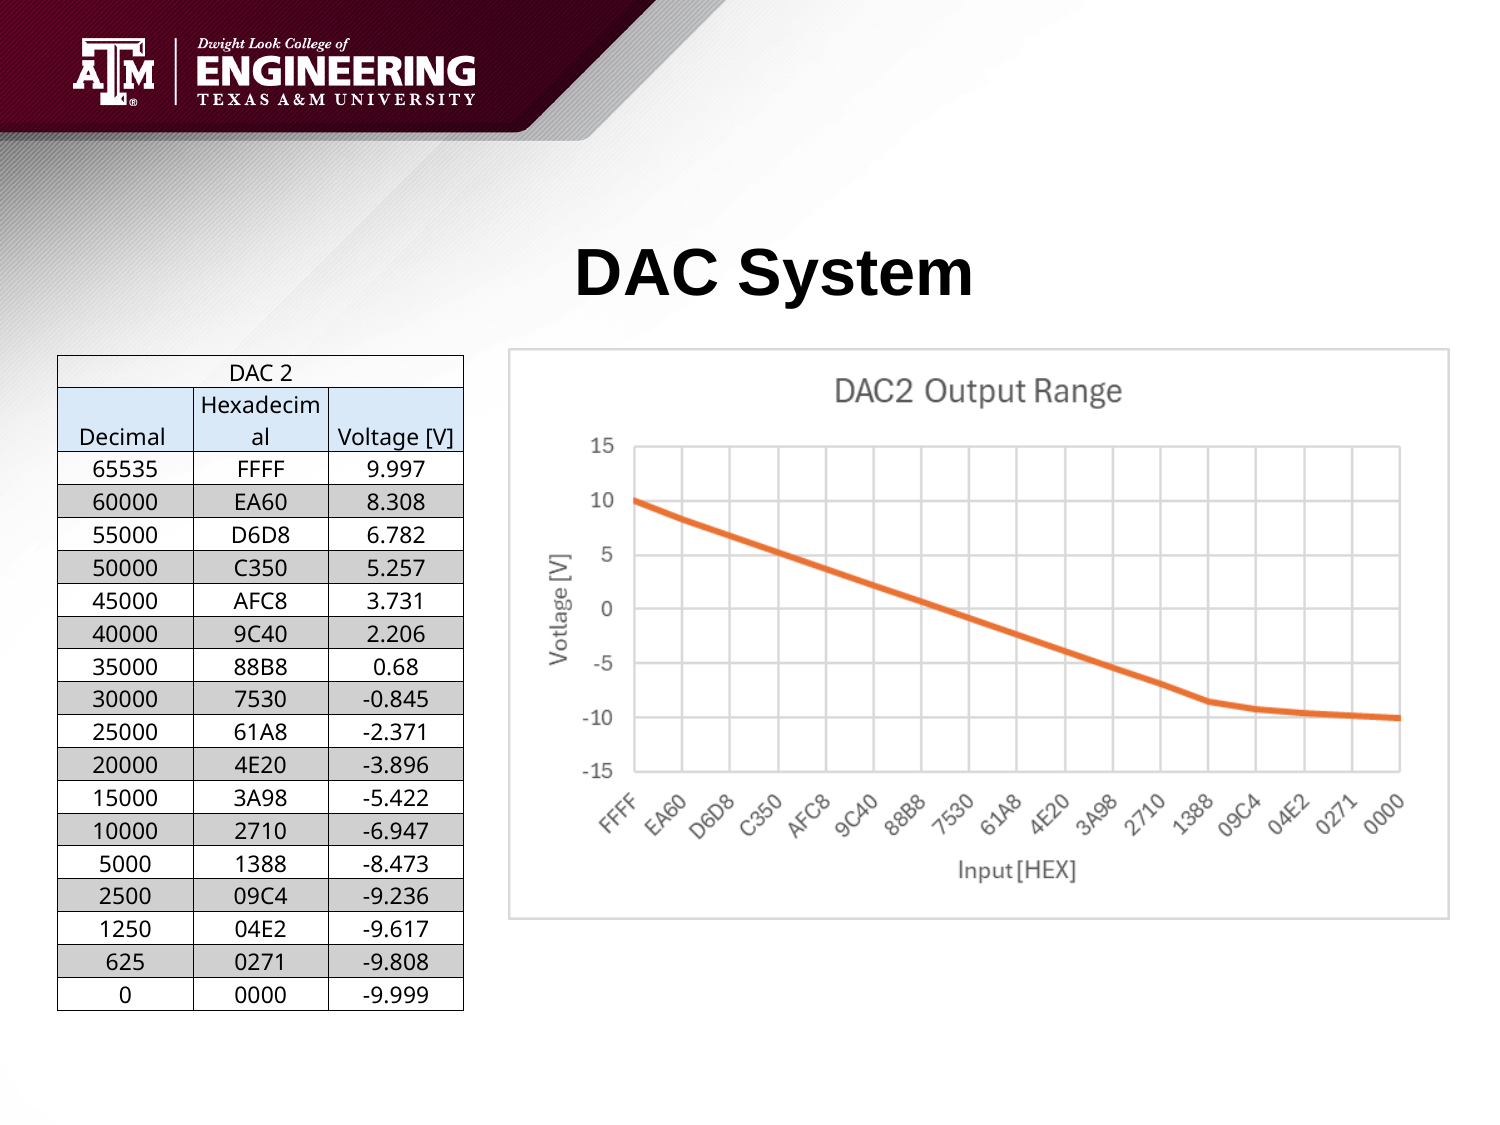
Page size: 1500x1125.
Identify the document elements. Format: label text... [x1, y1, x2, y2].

table_cell 50000 [58, 551, 193, 583]
table_cell 15000 [58, 781, 193, 813]
table_cell AFC8 [194, 584, 328, 616]
table_cell 0271 [194, 945, 328, 977]
table_cell -3.896 [329, 748, 463, 780]
table_cell 30000 [58, 682, 193, 714]
table_cell EA60 [194, 485, 328, 517]
table_cell 5000 [58, 846, 193, 878]
table_cell 3A98 [194, 781, 328, 813]
table_cell 1250 [58, 912, 193, 944]
table_cell C350 [194, 551, 328, 583]
table_cell 8.308 [329, 485, 463, 517]
picture [0, 0, 1500, 1125]
table_cell -9.808 [329, 945, 463, 977]
table_cell 09C4 [194, 879, 328, 911]
table_cell 4E20 [194, 748, 328, 780]
table_cell 45000 [58, 584, 193, 616]
table_cell Hexadecimal [194, 388, 328, 451]
table_cell 61A8 [194, 715, 328, 747]
table_cell 65535 [58, 452, 193, 484]
table_cell 5.257 [329, 551, 463, 583]
table_cell 2500 [58, 879, 193, 911]
table_cell 40000 [58, 617, 193, 648]
table_cell 7530 [194, 682, 328, 714]
table_cell 625 [58, 945, 193, 977]
table_cell Decimal [58, 388, 193, 451]
table_cell 04E2 [194, 912, 328, 944]
table_cell -0.845 [329, 682, 463, 714]
table_cell 0 [58, 978, 193, 1010]
table_cell -9.236 [329, 879, 463, 911]
table_cell -5.422 [329, 781, 463, 813]
table_cell 1388 [194, 846, 328, 878]
table_cell 0.68 [329, 649, 463, 681]
table_cell 35000 [58, 649, 193, 681]
table_cell 9.997 [329, 452, 463, 484]
table_cell D6D8 [194, 518, 328, 550]
table_cell FFFF [194, 452, 328, 484]
table_header DAC 2 [58, 356, 463, 387]
table_cell -9.617 [329, 912, 463, 944]
table_cell 60000 [58, 485, 193, 517]
table_cell -6.947 [329, 814, 463, 845]
table_cell 3.731 [329, 584, 463, 616]
table_cell -9.999 [329, 978, 463, 1010]
table_cell 88B8 [194, 649, 328, 681]
table_cell 0000 [194, 978, 328, 1010]
title DAC System [99, 197, 1450, 329]
table_cell 6.782 [329, 518, 463, 550]
table_cell -8.473 [329, 846, 463, 878]
table_cell 2710 [194, 814, 328, 845]
table_cell 9C40 [194, 617, 328, 648]
table_cell 2.206 [329, 617, 463, 648]
table_cell Voltage [V] [329, 388, 463, 451]
table_cell -2.371 [329, 715, 463, 747]
table_cell 55000 [58, 518, 193, 550]
table_cell 20000 [58, 748, 193, 780]
table_cell 25000 [58, 715, 193, 747]
table_cell 10000 [58, 814, 193, 845]
